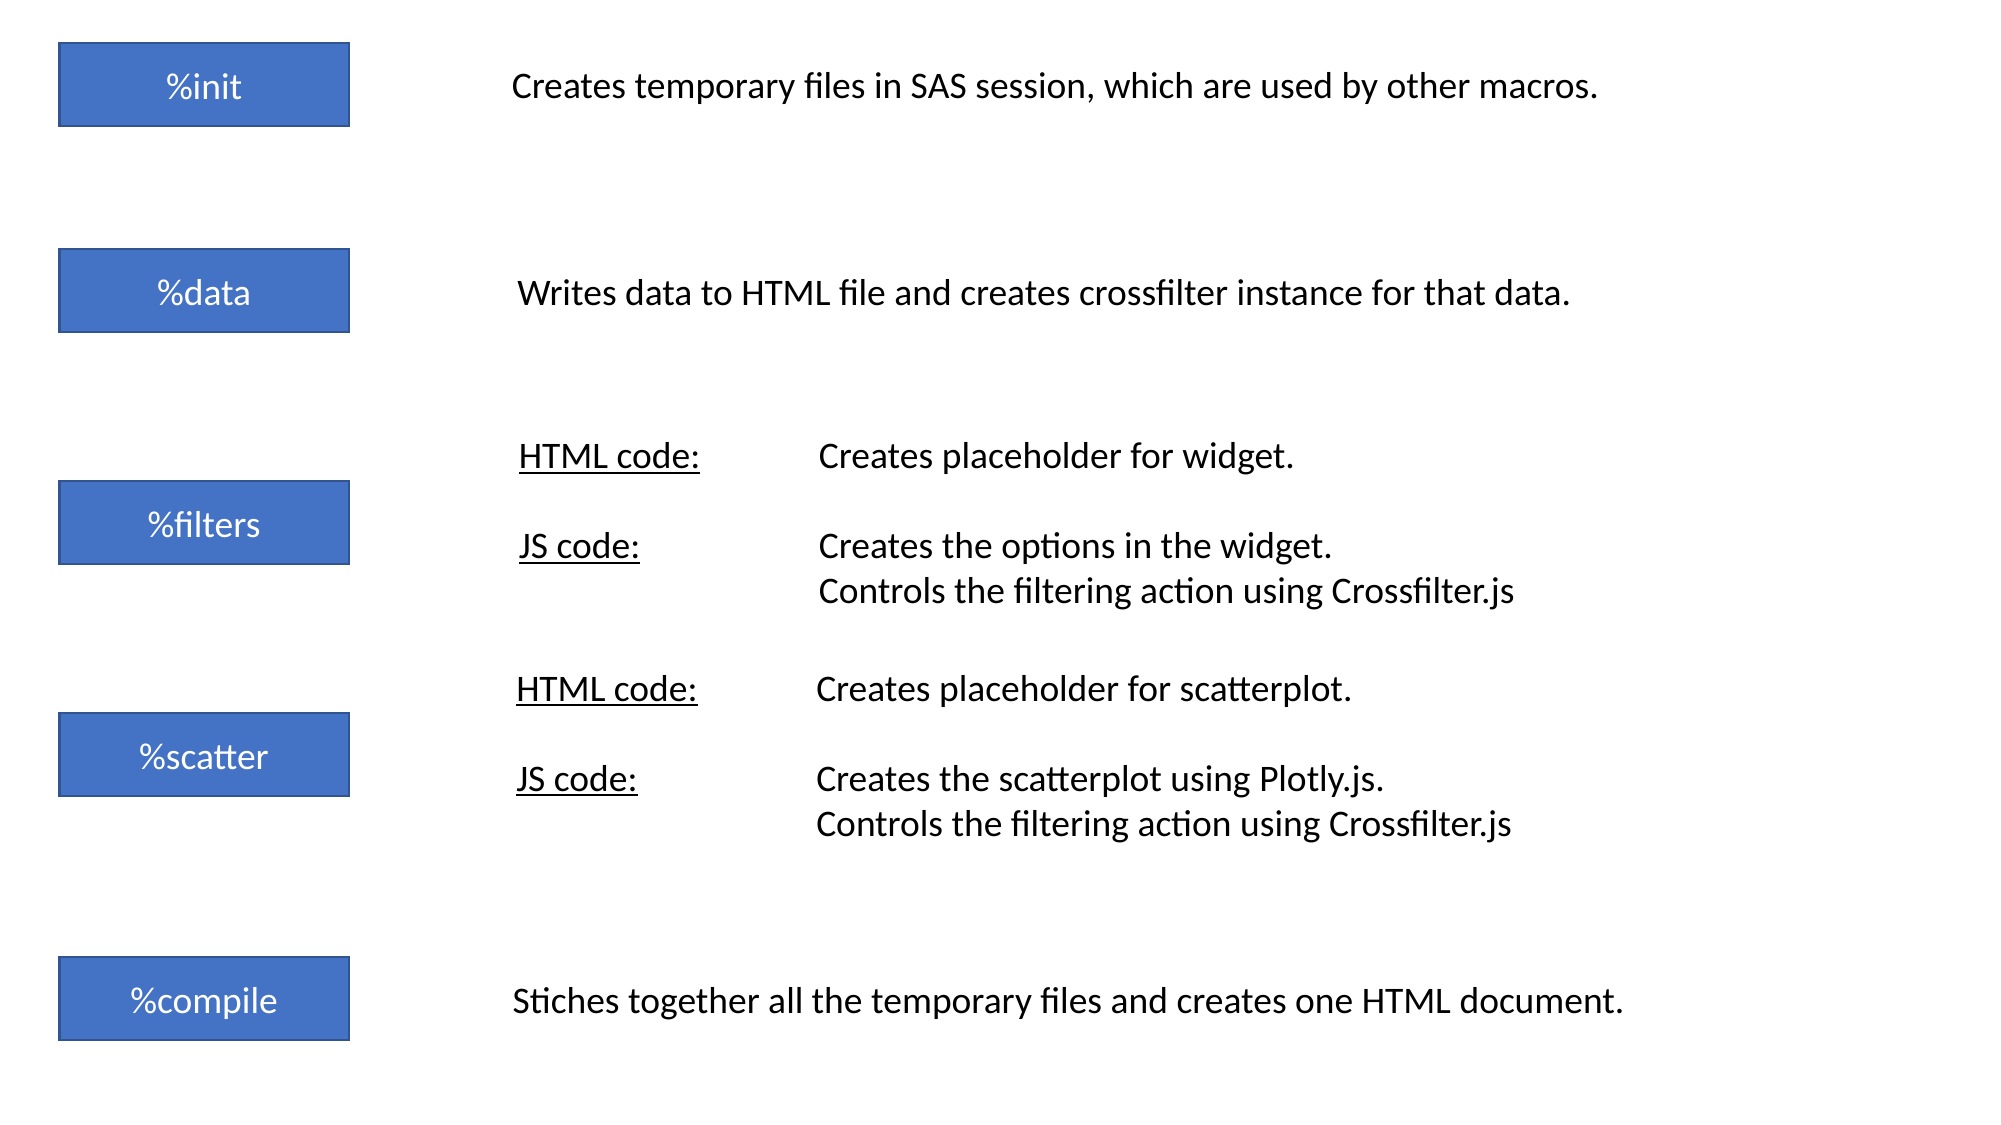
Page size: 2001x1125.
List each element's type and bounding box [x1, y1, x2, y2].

text_box [59, 656, 1534, 854]
text_box [59, 957, 1643, 1040]
text_box [59, 43, 1617, 126]
text_box [59, 249, 1594, 332]
text_box [59, 424, 1539, 621]
